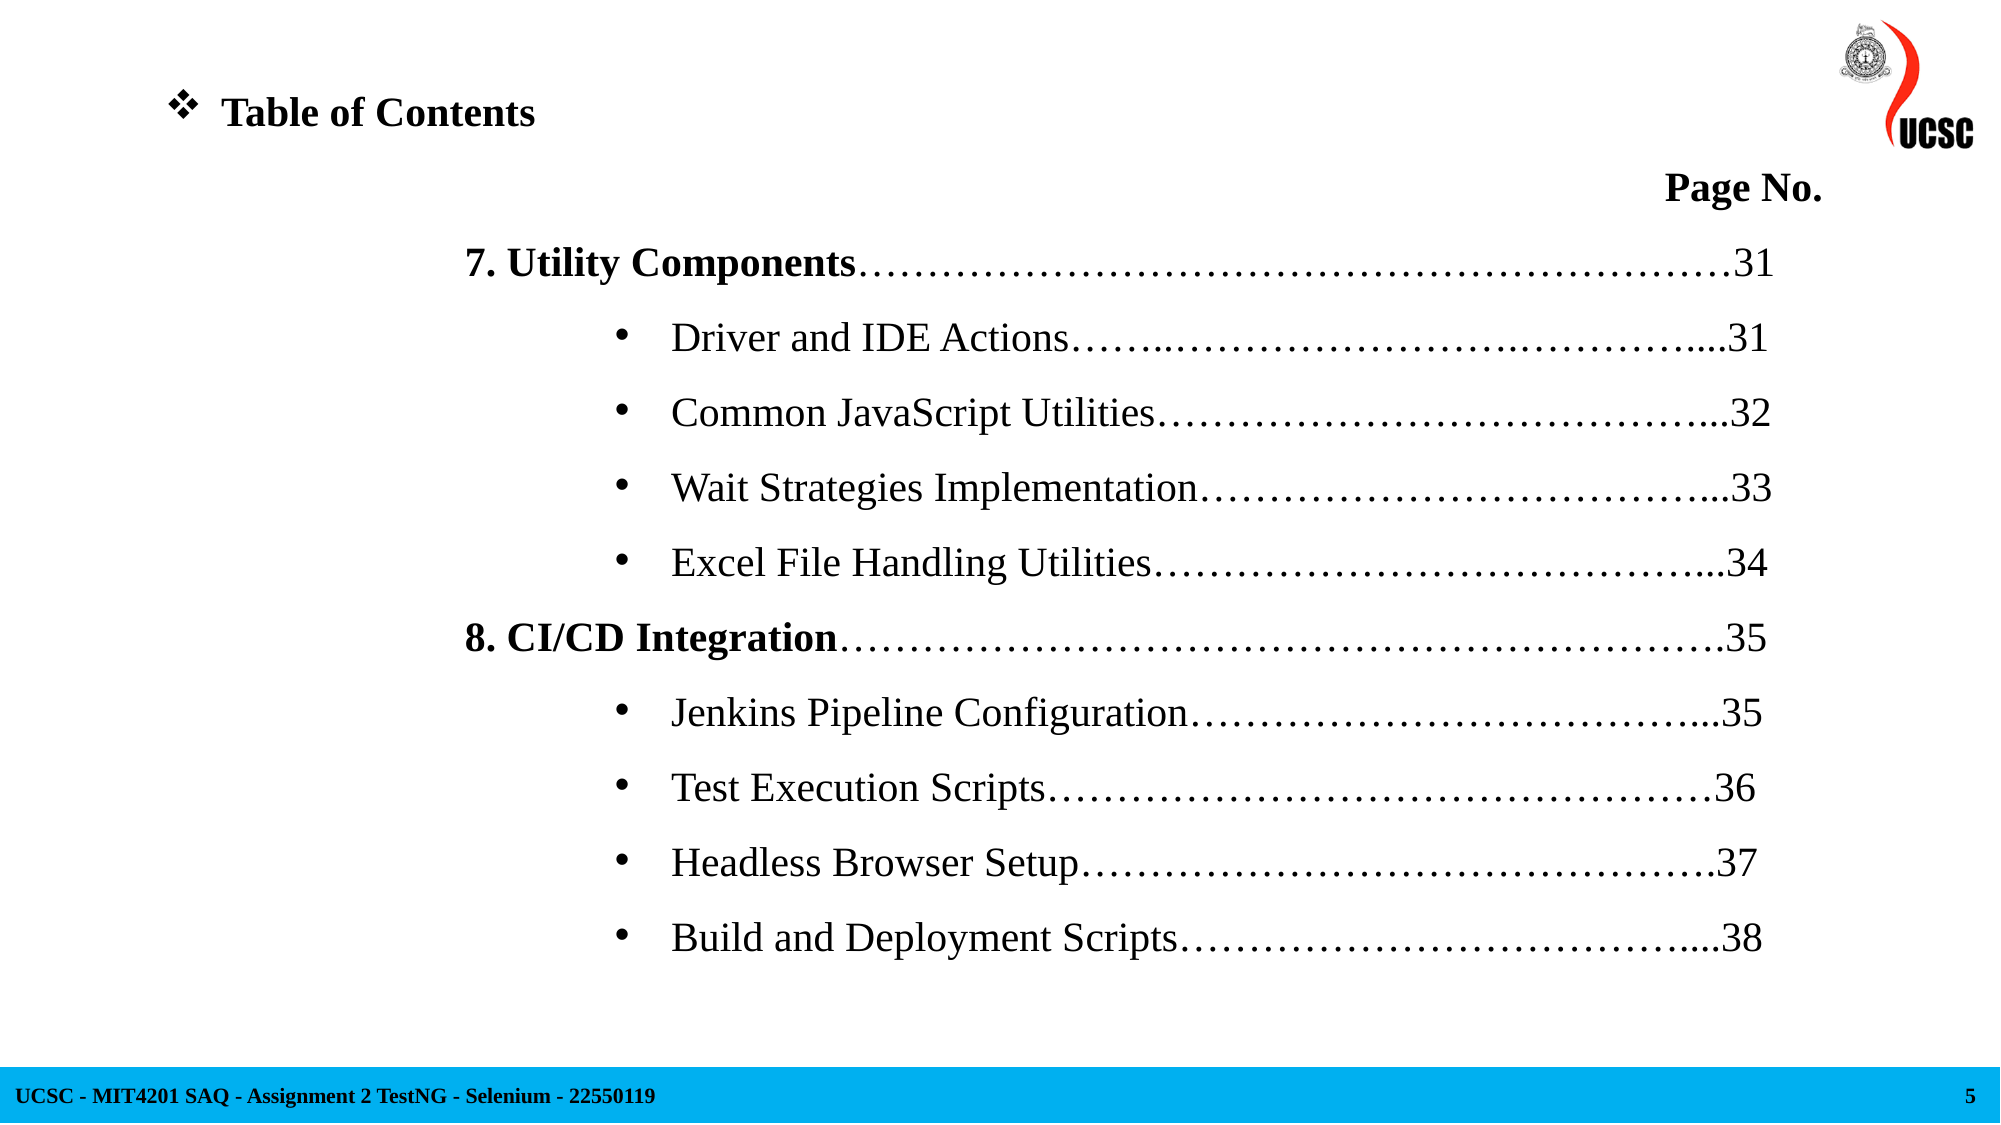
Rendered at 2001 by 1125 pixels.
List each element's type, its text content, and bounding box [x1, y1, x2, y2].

text_box Table of Contents Page No. 7. Utility Components………………………………………………………31 Driver and IDE Actions……..…………………….…………....31 Common JavaScript Utilities…………………………………...32 Wait Strategies Implementation………………………………...33 Excel File Handling Utilities…………………………………...34 8. CI/CD Integration……………………………………………………….35 Jenkins Pipeline Configuration………………………………...35 Test Execution Scripts…………………………………………36 Headless Browser Setup……………………………………….37 Build and Deployment Scripts………………………………....38 [0, 2, 2000, 1043]
picture [1826, 0, 2000, 174]
footer UCSC - MIT4201 SAQ - Assignment 2 TestNG - Selenium - 22550119 5 [0, 1067, 2000, 1123]
